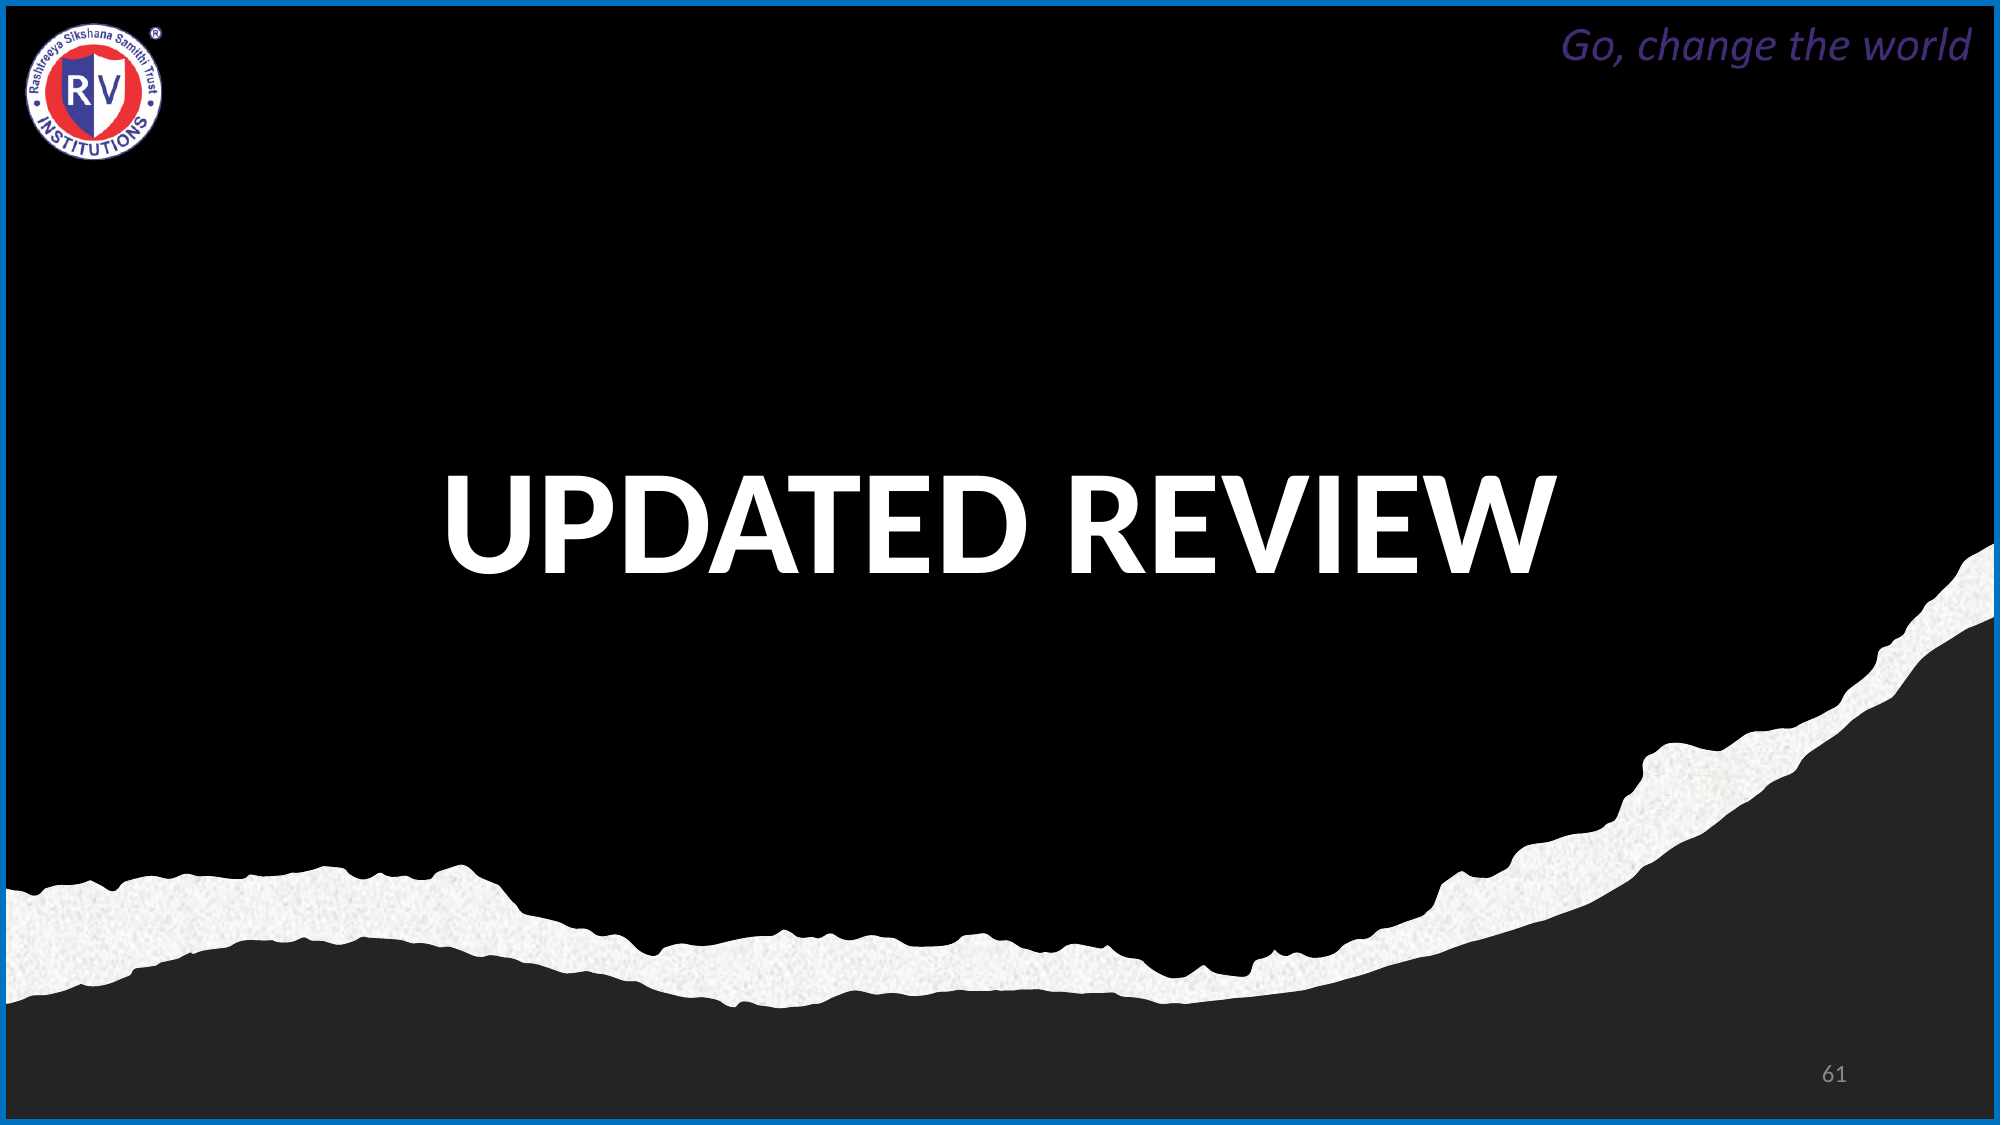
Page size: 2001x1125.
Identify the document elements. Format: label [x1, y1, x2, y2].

picture [1512, 0, 2000, 102]
text_box [0, 540, 2000, 1125]
text_box [0, 0, 2000, 540]
picture [15, 13, 173, 171]
